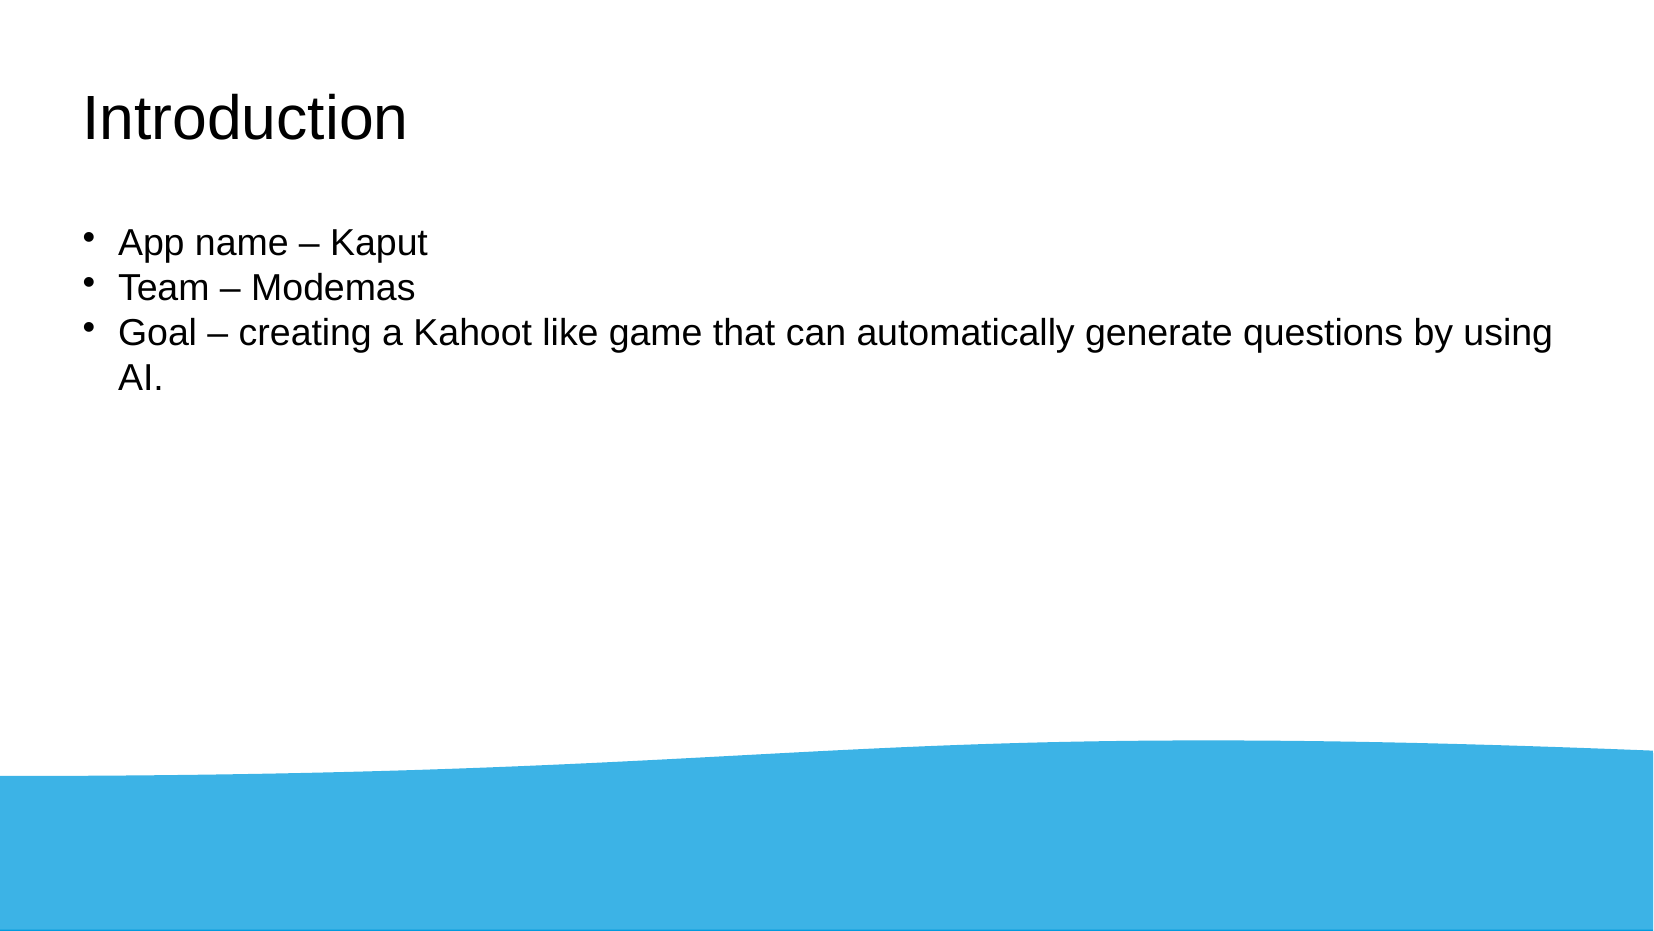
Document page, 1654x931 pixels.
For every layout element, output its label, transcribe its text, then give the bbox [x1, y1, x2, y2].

subtitle App name – Kaput Team – Modemas Goal – creating a Kahoot like game that can automatically generate questions by using AI. [82, 217, 1571, 757]
title Introduction [82, 37, 1571, 192]
